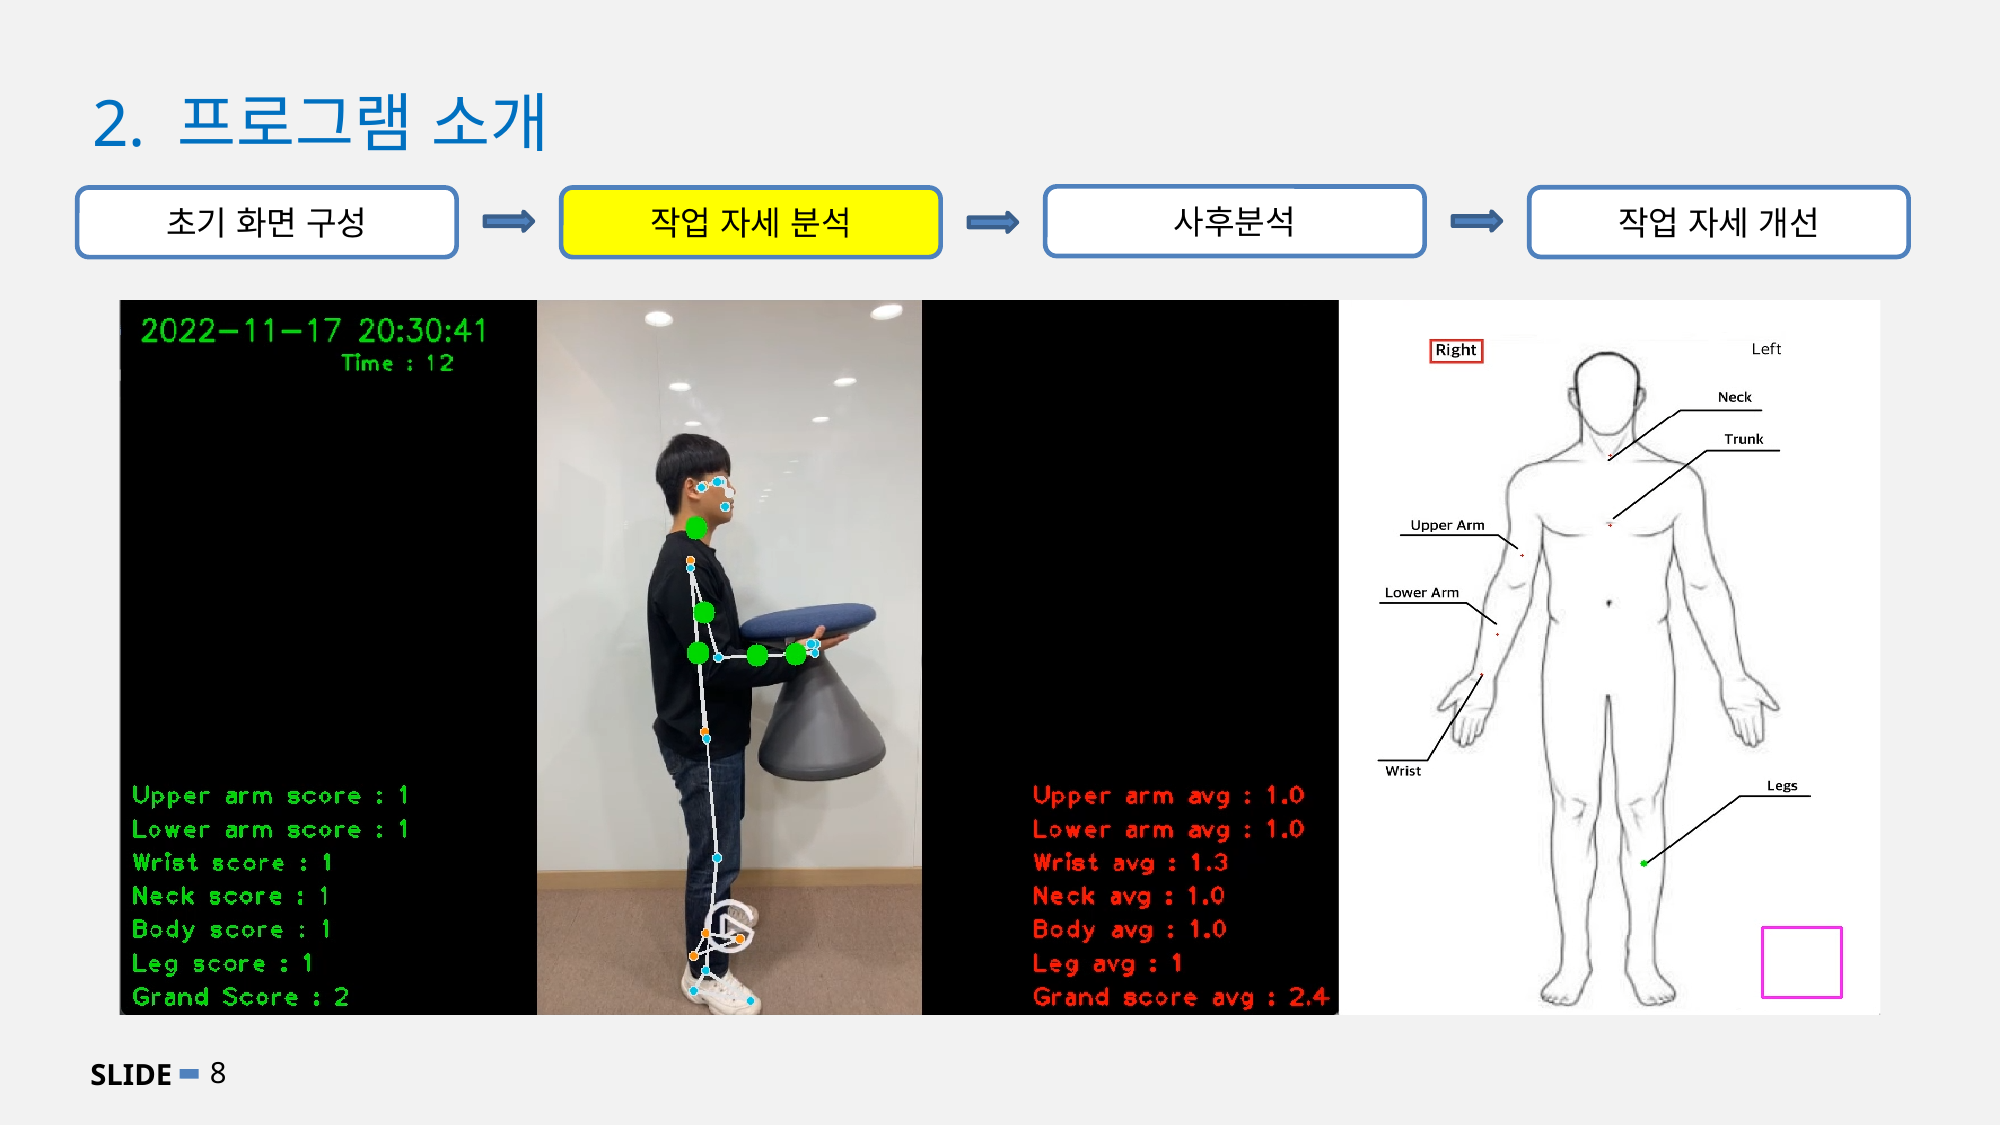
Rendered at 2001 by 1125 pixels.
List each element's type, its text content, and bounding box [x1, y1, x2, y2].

picture [119, 299, 1881, 1015]
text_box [76, 186, 1909, 258]
title 2. 프로그램 소개 [77, 75, 1941, 168]
